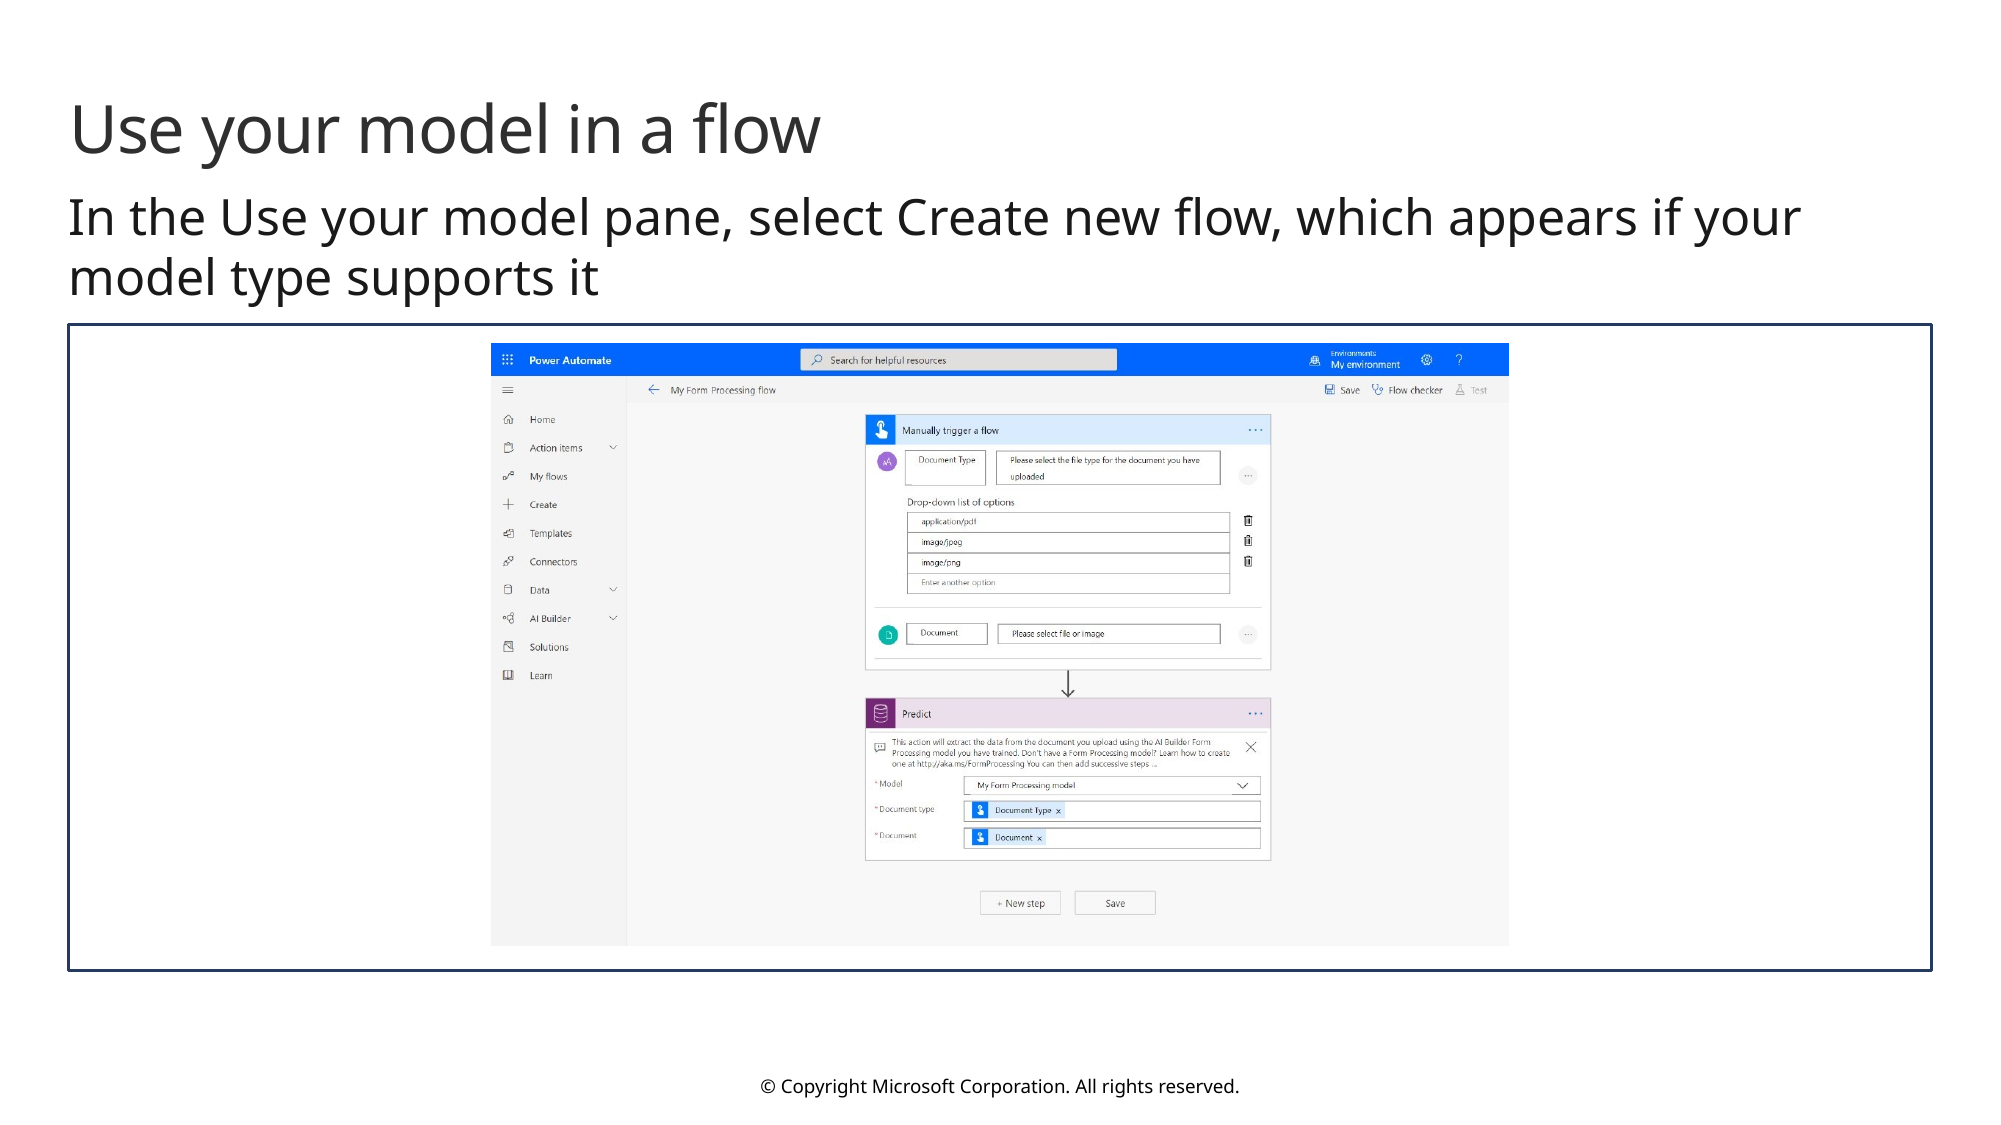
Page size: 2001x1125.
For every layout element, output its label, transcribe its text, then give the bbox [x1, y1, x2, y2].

text_box [68, 324, 1932, 972]
picture [491, 343, 1509, 946]
title Use your model in a flow [68, 72, 1932, 170]
list In the Use your model pane, select Create new flow, which appears if your model type supports it [68, 170, 1932, 306]
